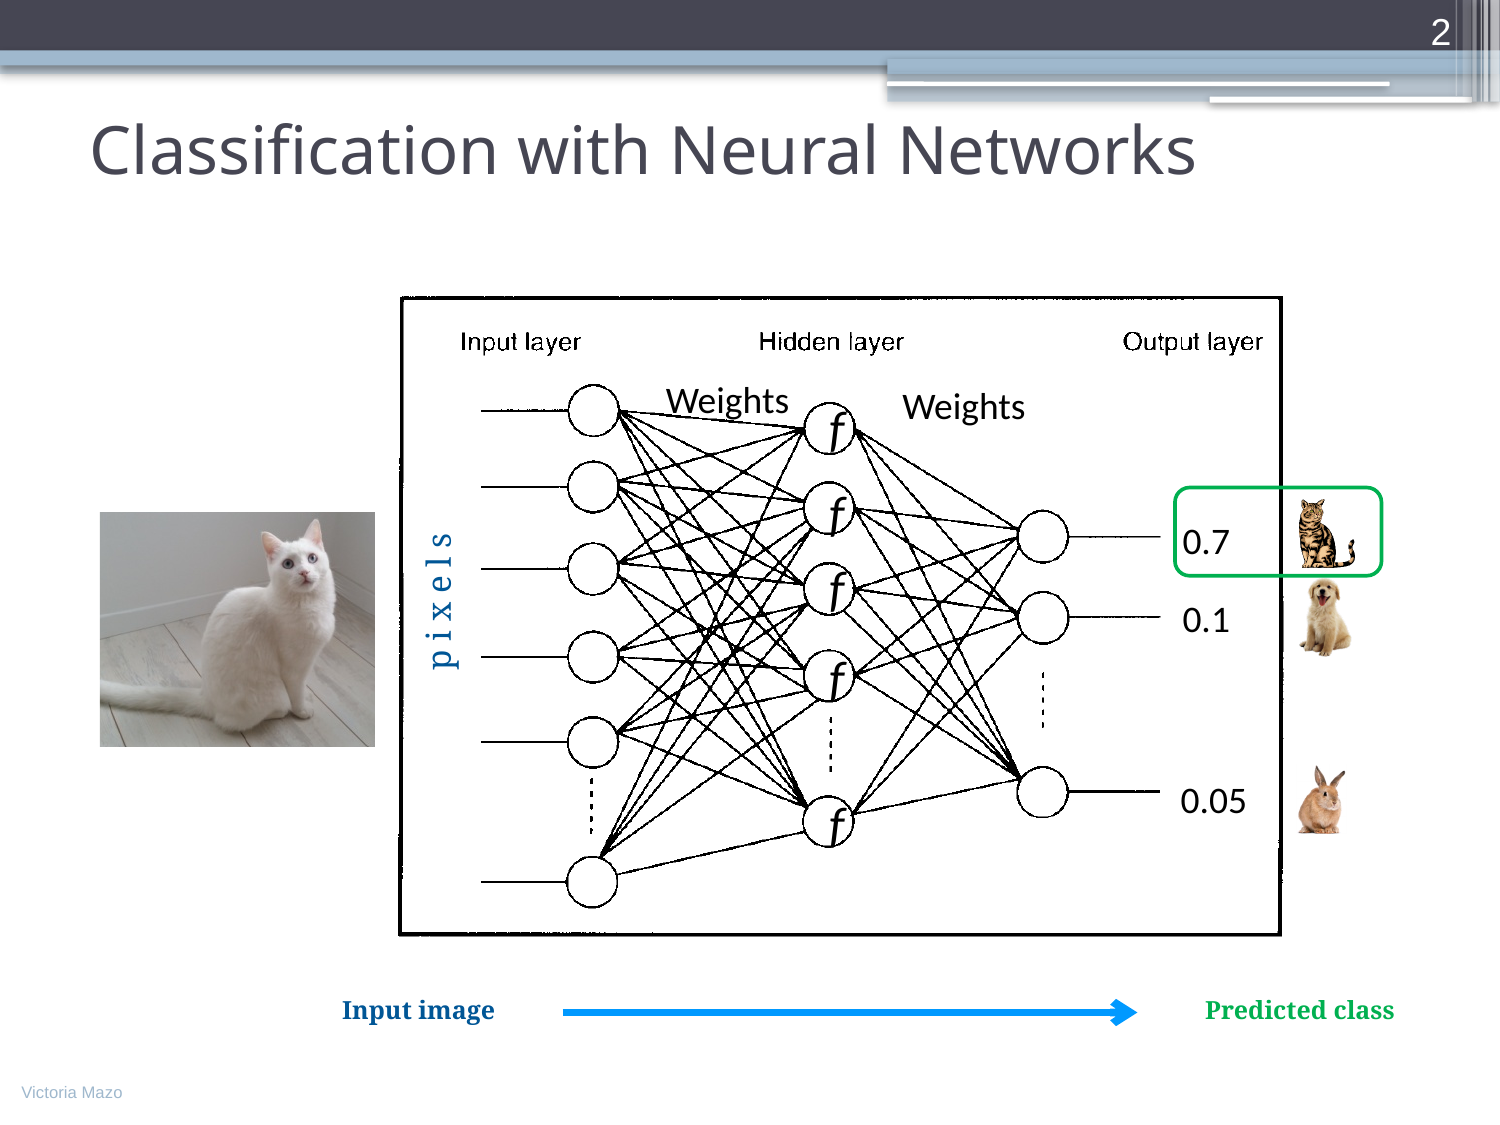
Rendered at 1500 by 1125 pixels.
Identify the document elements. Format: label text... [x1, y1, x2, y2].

text_box Predicted class [1162, 987, 1438, 1033]
picture [99, 512, 376, 747]
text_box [386, 287, 1382, 949]
slide_number 2 [1341, 0, 1466, 61]
text_box Input image [287, 987, 550, 1033]
text_box Victoria Mazo [0, 1074, 138, 1125]
text_box Classification with Neural Networks [74, 99, 1425, 213]
